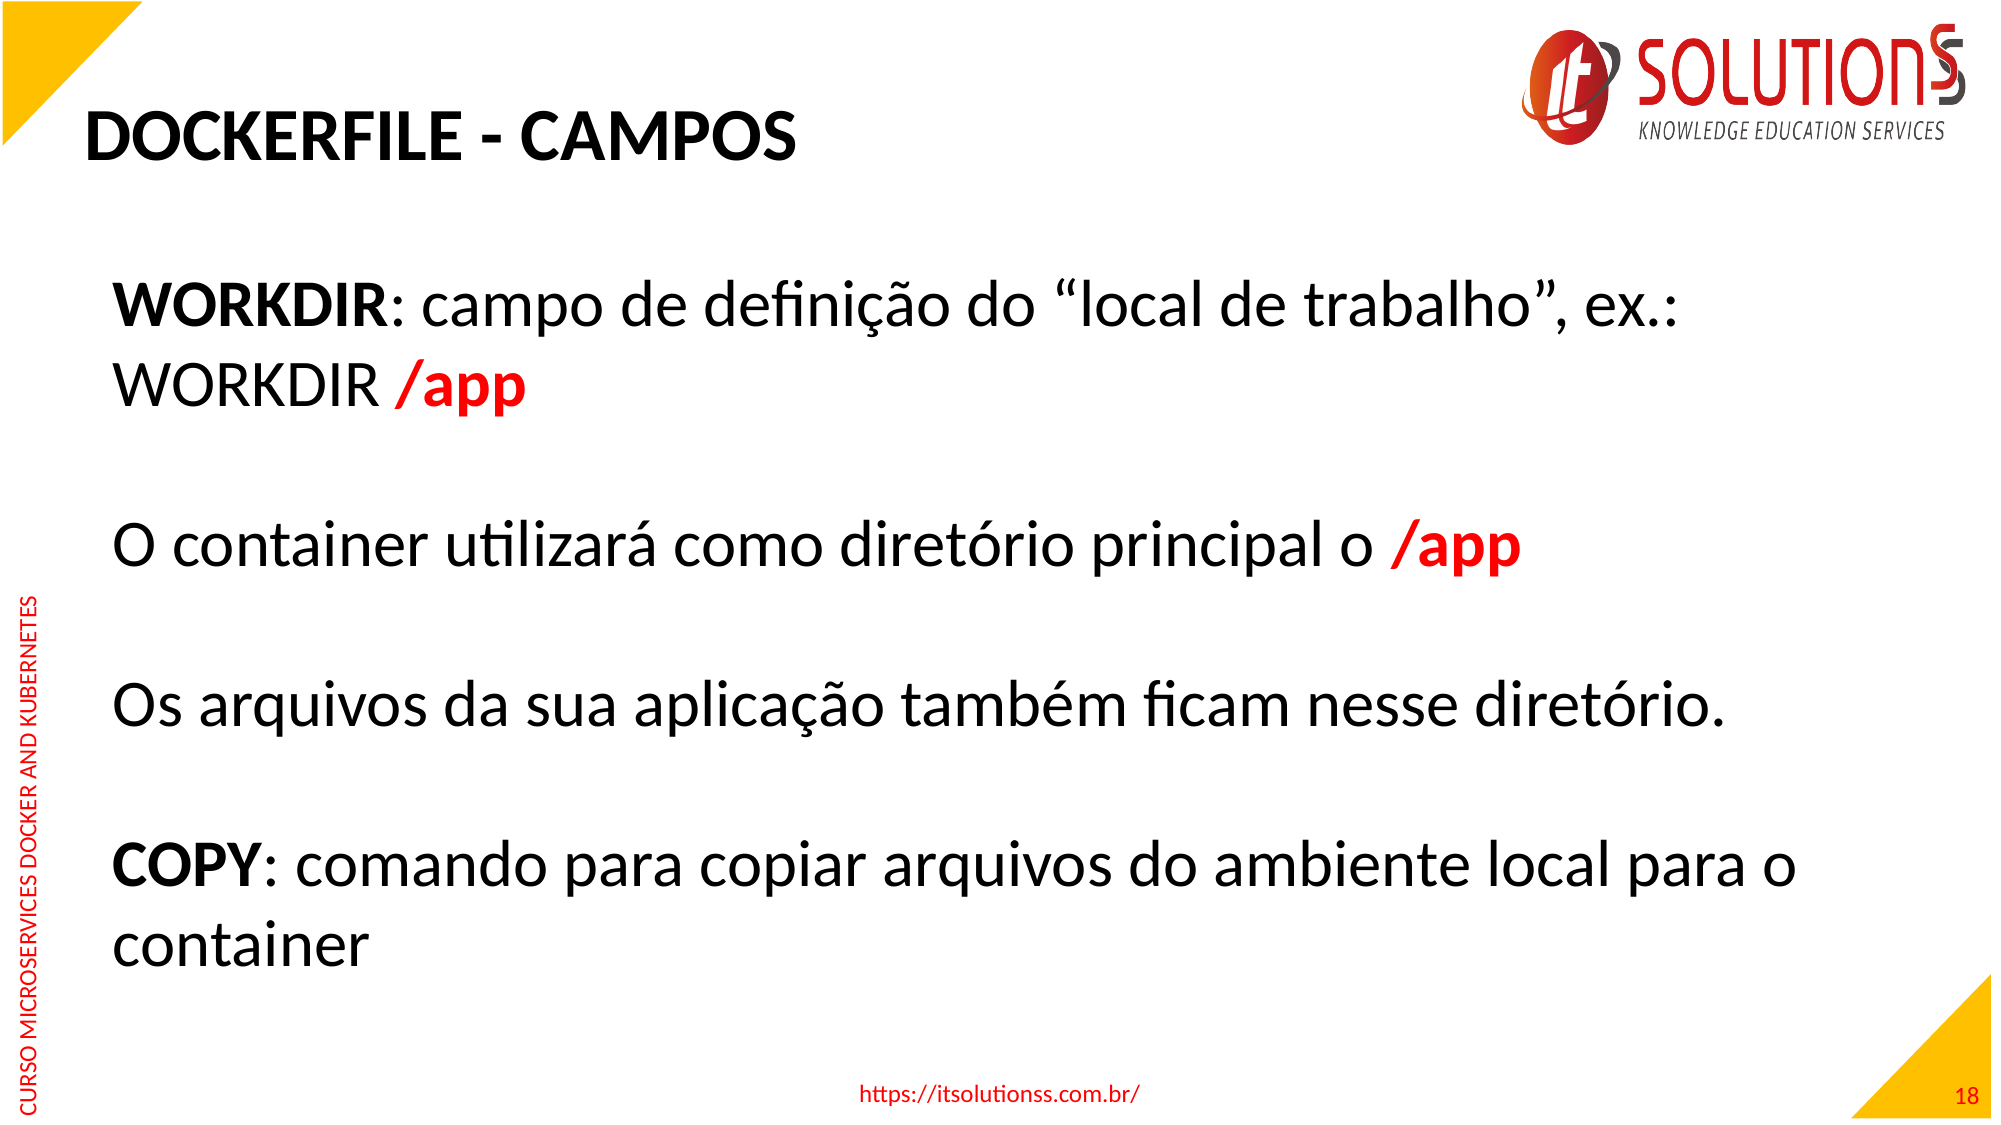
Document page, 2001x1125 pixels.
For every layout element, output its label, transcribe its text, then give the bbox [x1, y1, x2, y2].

picture [1518, 22, 1969, 146]
text_box WORKDIR: campo de definição do “local de trabalho”, ex.: WORKDIR /app O container utilizará como diretório principal o /app Os arquivos da sua aplicação também ficam nesse diretório. COPY: comando para copiar arquivos do ambiente local para o container [98, 252, 1902, 987]
footer https://itsolutionss.com.br/ [662, 1062, 1338, 1123]
text_box DOCKERFILE - CAMPOS [69, 77, 1338, 183]
slide_number 18 [1544, 1065, 1995, 1125]
